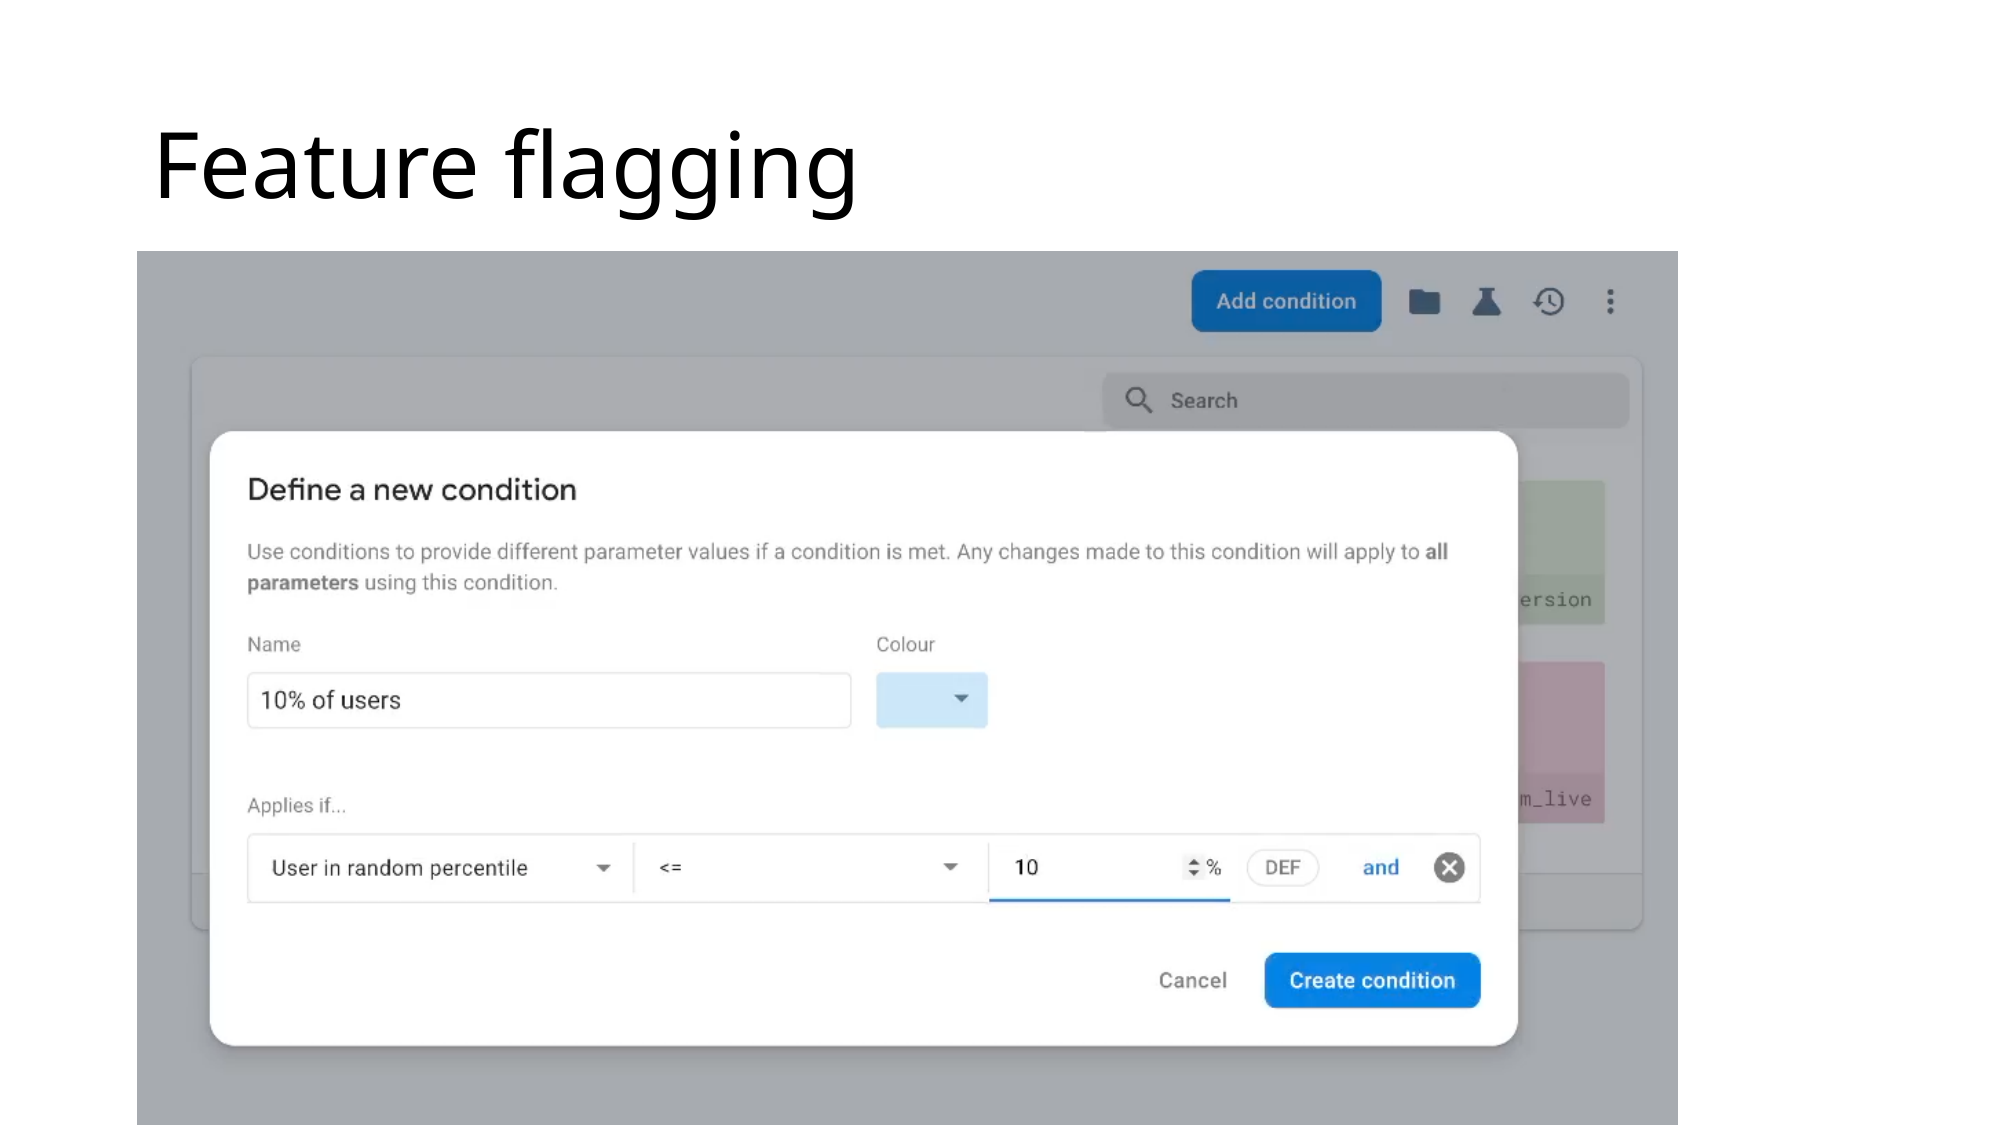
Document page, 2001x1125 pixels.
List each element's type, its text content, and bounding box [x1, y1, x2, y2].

title Feature flagging [137, 59, 1863, 278]
picture [137, 251, 1678, 1125]
